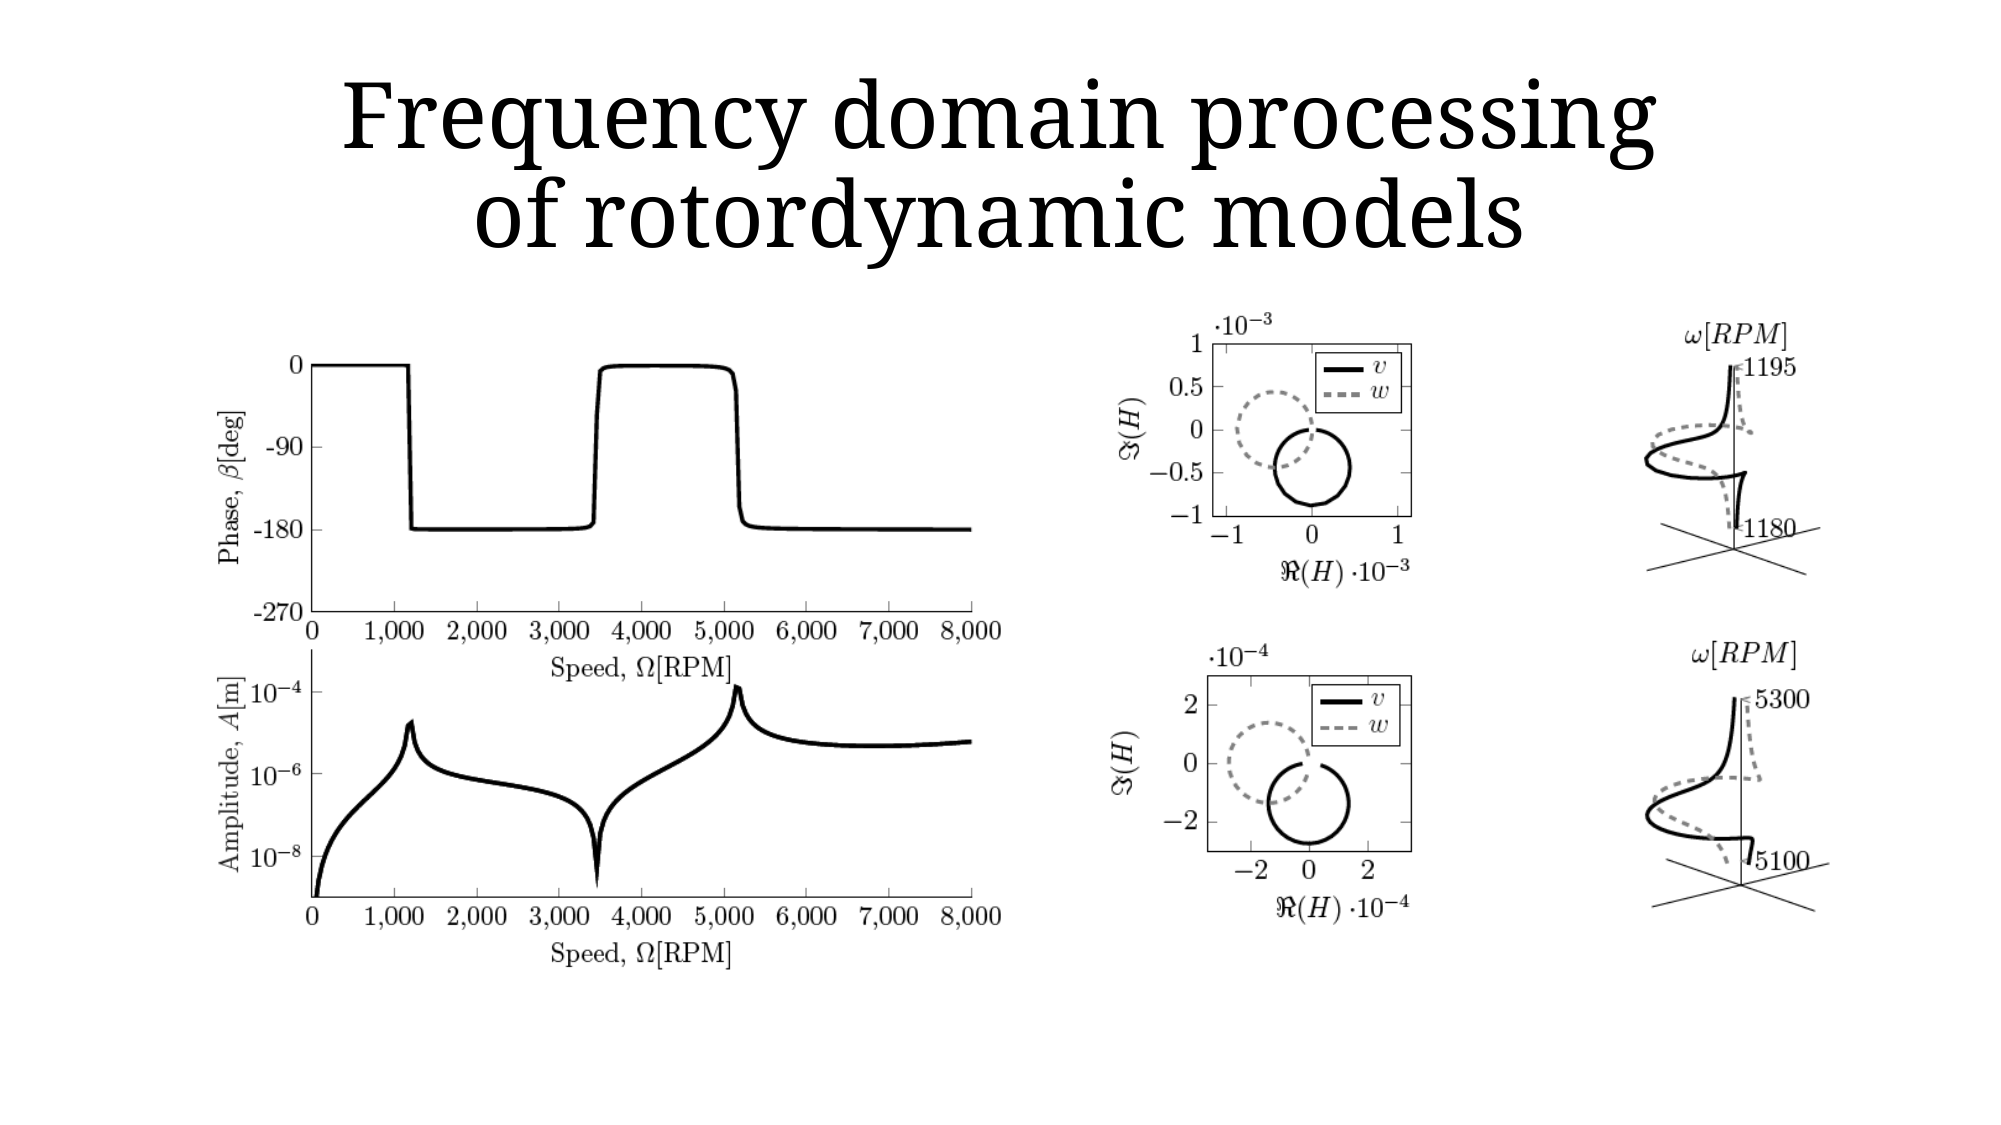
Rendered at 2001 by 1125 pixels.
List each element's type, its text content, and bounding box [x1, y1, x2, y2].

picture [1090, 632, 1868, 930]
title Frequency domain processing of rotordynamic models [137, 59, 1863, 278]
picture [1108, 306, 1849, 591]
picture [190, 333, 1007, 977]
